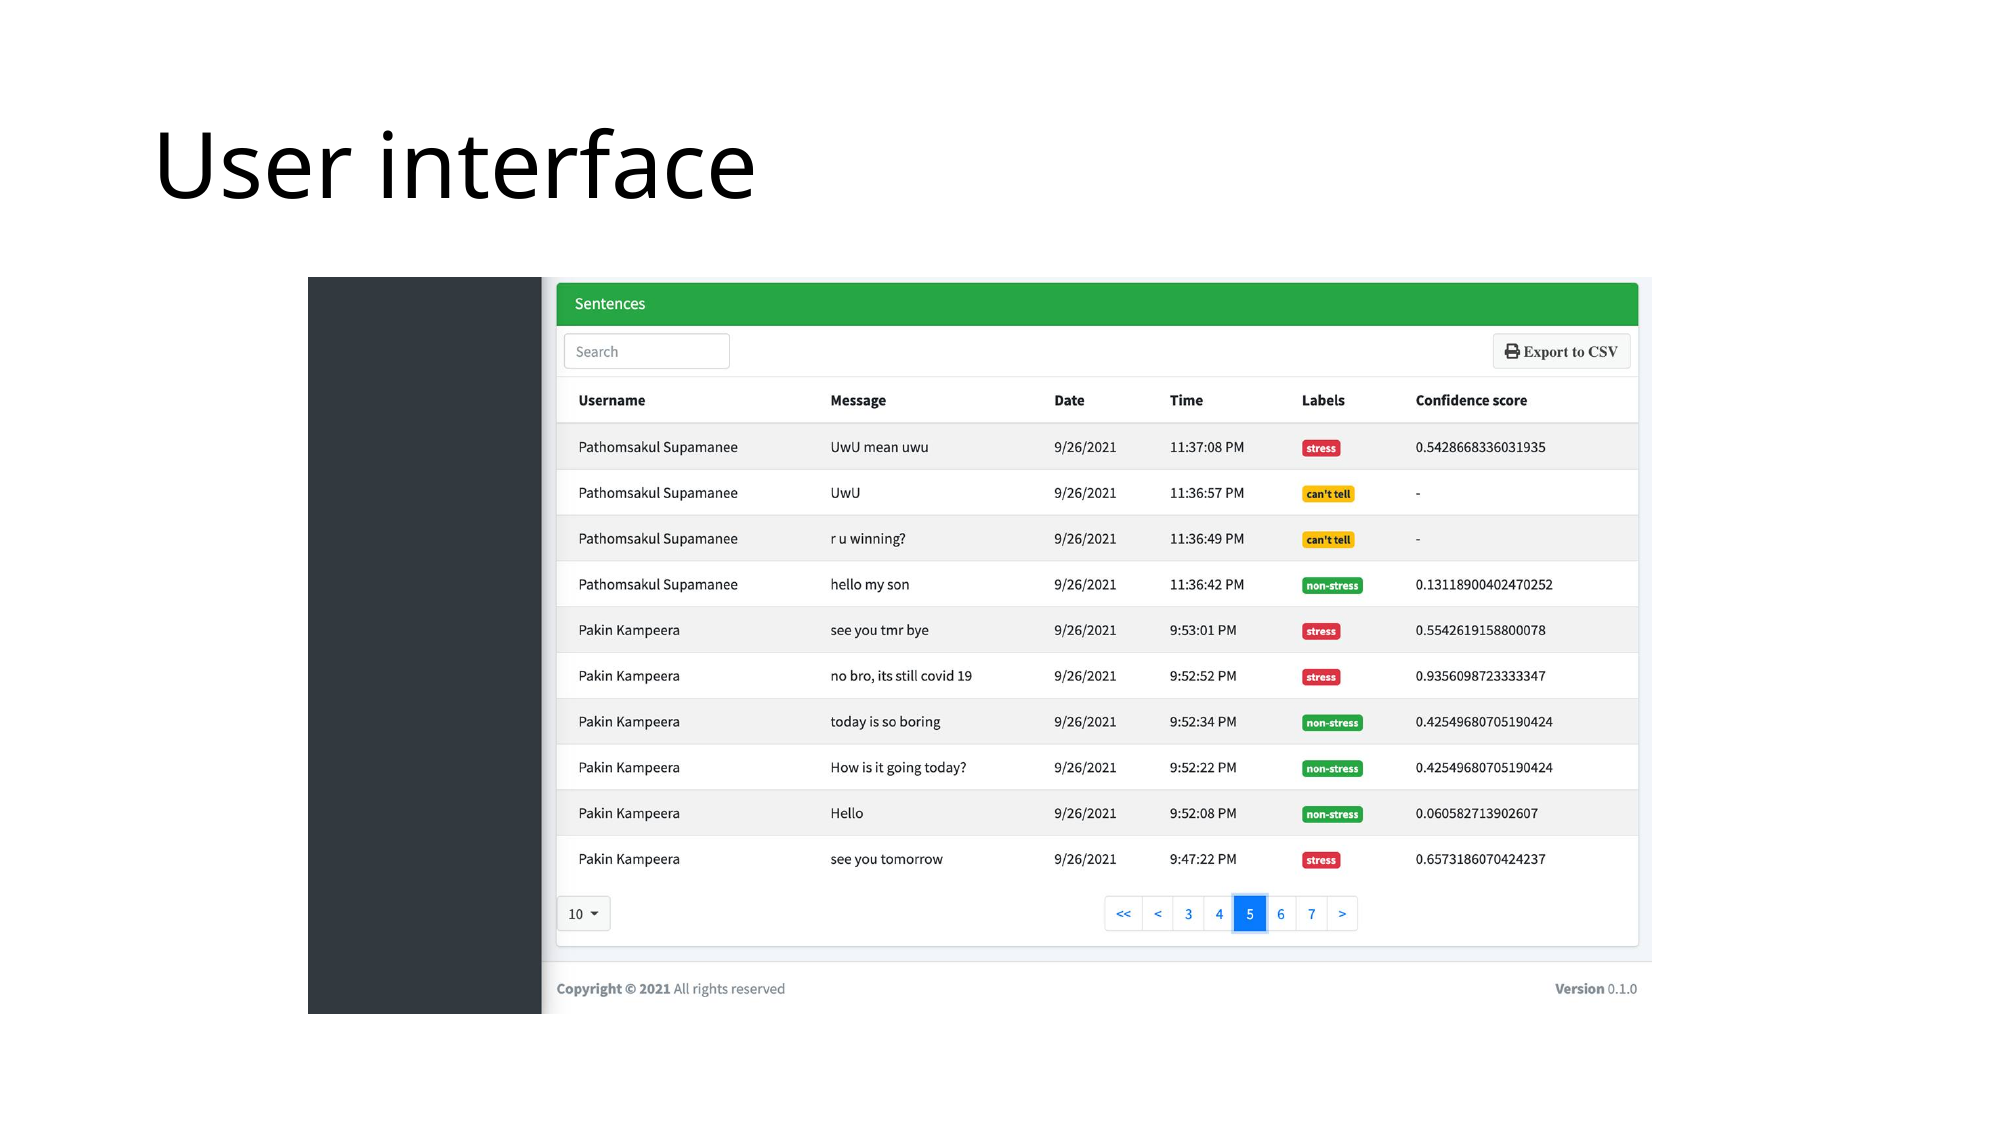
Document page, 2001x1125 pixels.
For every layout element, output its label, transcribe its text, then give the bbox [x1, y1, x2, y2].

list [308, 277, 1652, 1014]
title User interface [137, 59, 1863, 278]
